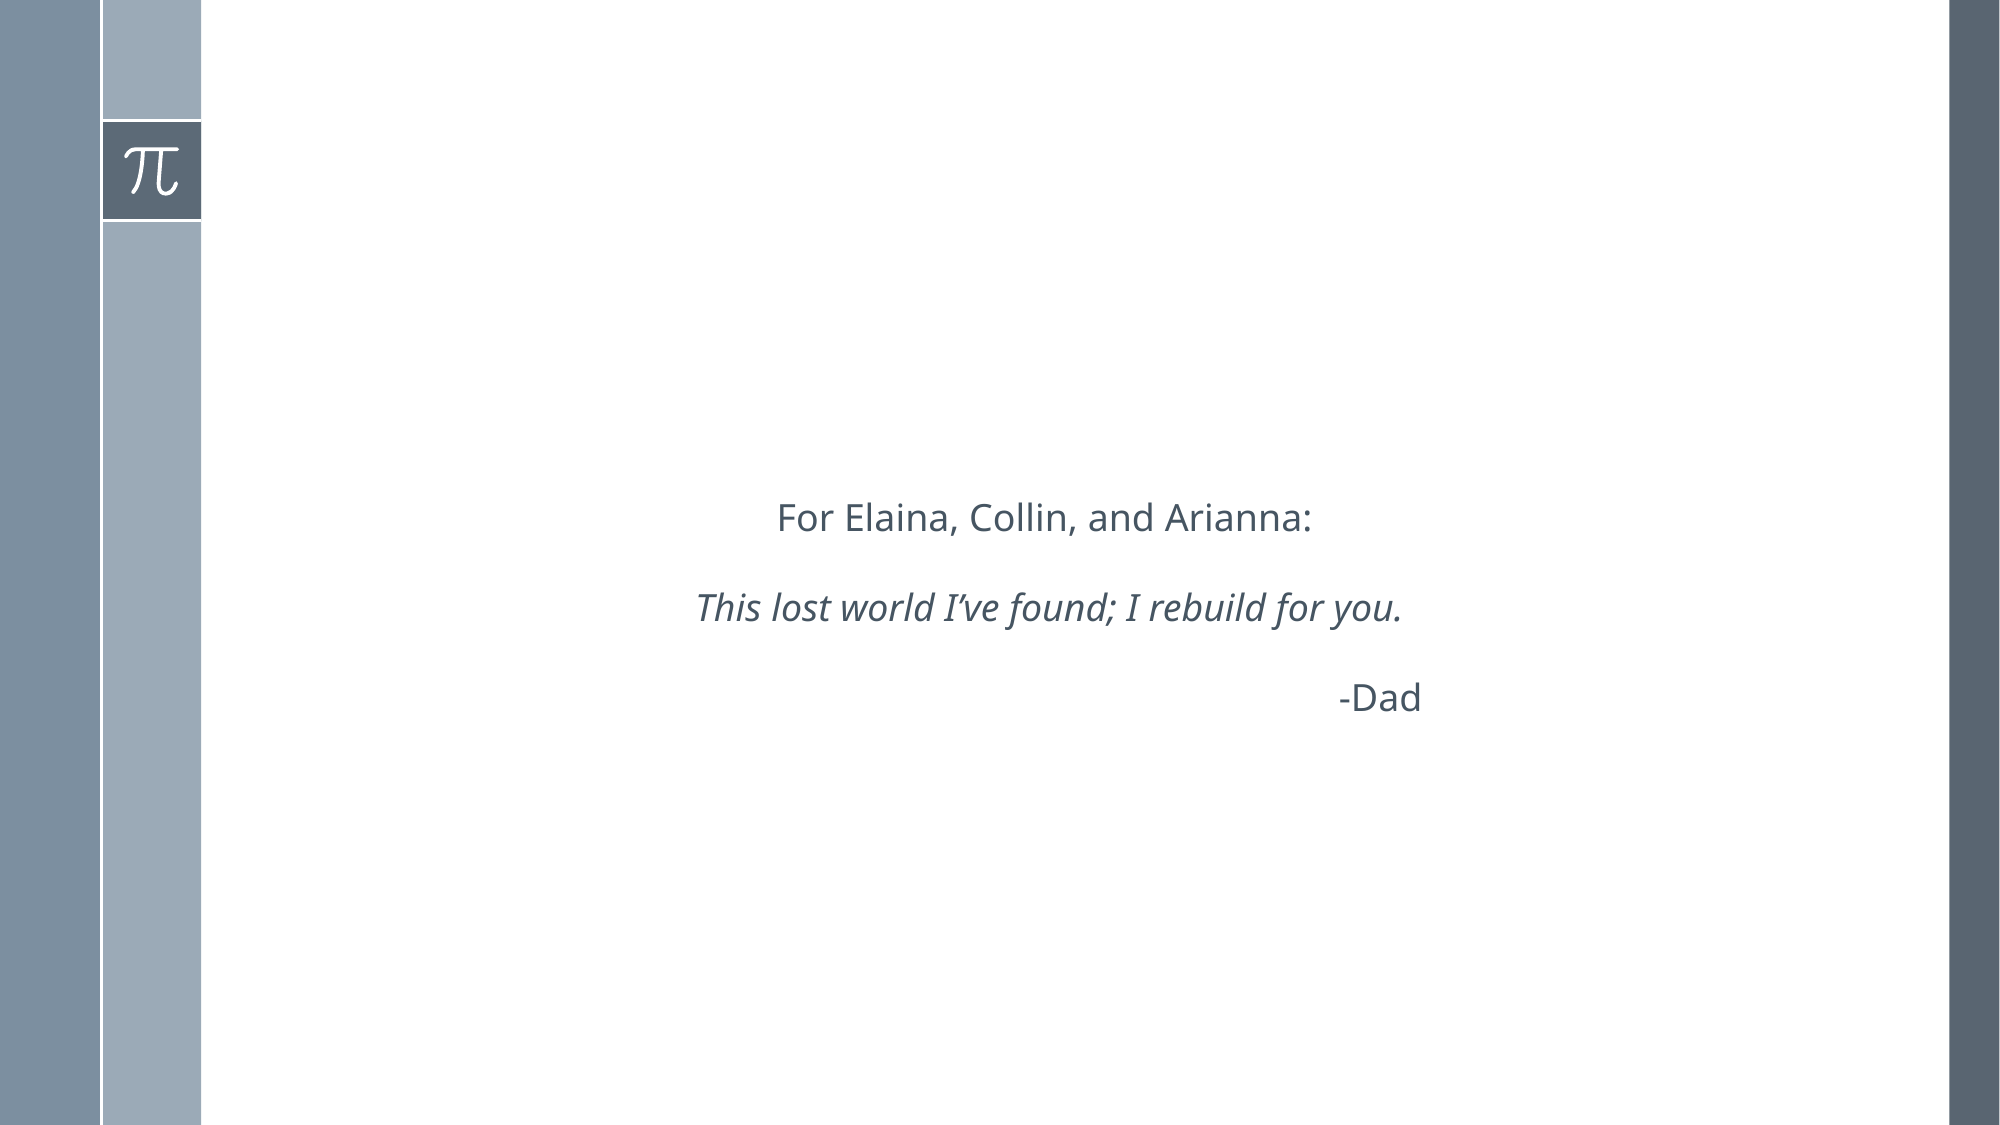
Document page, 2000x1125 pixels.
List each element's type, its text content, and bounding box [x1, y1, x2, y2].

text_box For Elaina, Collin, and Arianna: This lost world I’ve found; I rebuild for you. -Dad [662, 486, 1438, 727]
